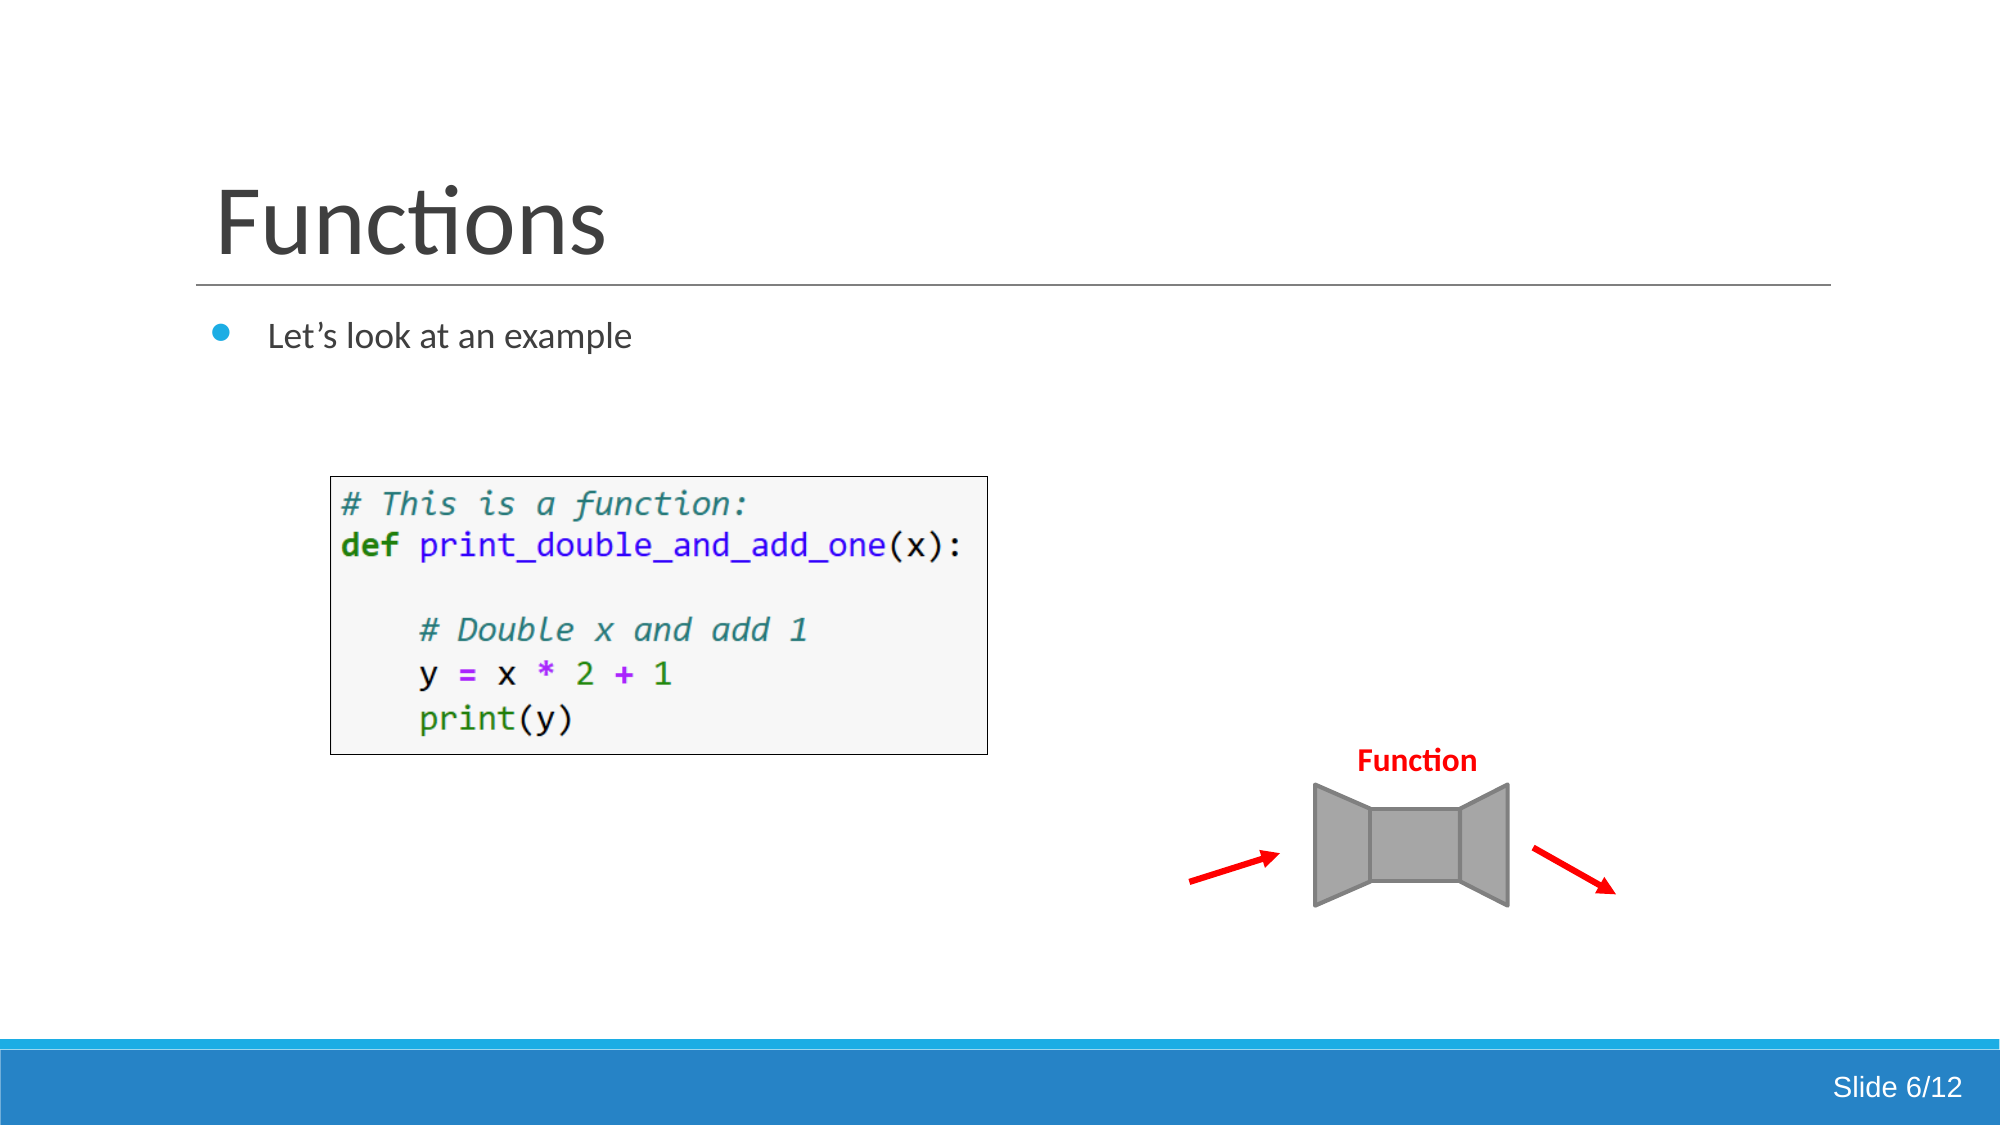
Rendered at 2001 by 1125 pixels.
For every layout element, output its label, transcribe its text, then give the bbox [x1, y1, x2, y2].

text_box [1189, 852, 1281, 883]
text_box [1532, 847, 1617, 895]
text_box Let’s look at an example [192, 308, 1127, 870]
picture [329, 475, 988, 755]
title Functions [200, 44, 1850, 283]
text_box Function [1342, 723, 1565, 794]
text_box Slide 6/12 [1817, 1053, 2000, 1125]
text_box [1314, 784, 1508, 906]
